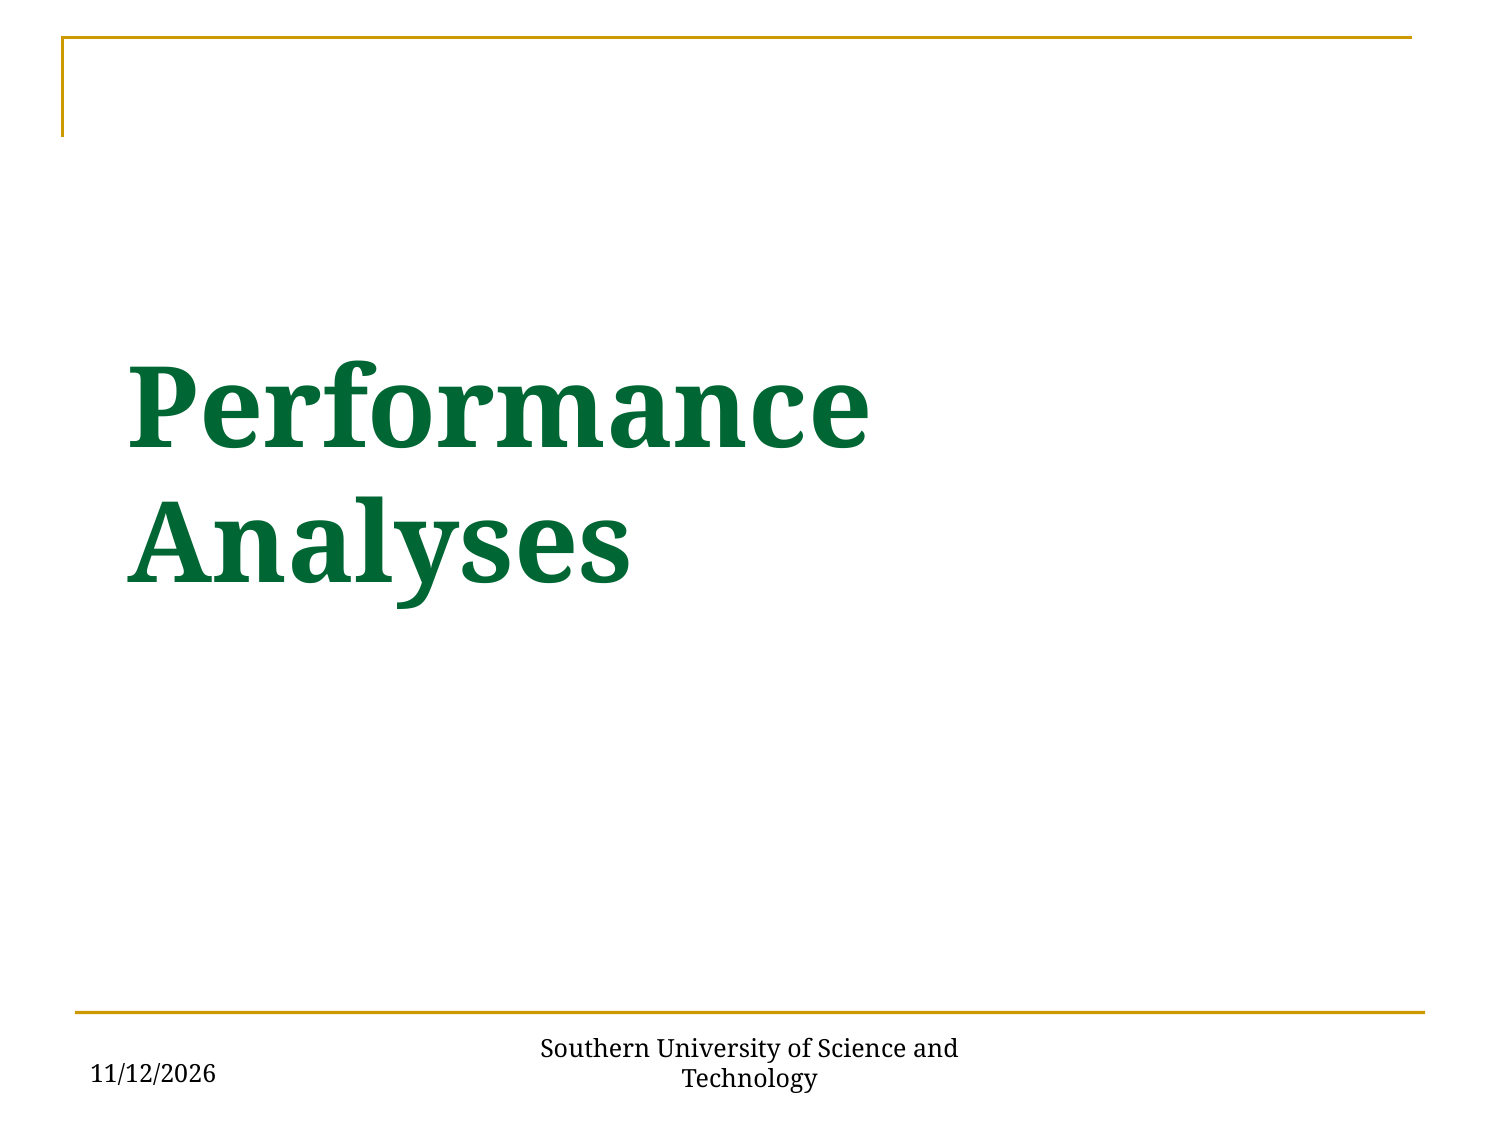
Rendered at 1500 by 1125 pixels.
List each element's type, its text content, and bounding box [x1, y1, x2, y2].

title Performance Analyses [112, 349, 1388, 591]
footer Southern University of Science and Technology [501, 1024, 999, 1100]
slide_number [74, 1023, 426, 1100]
